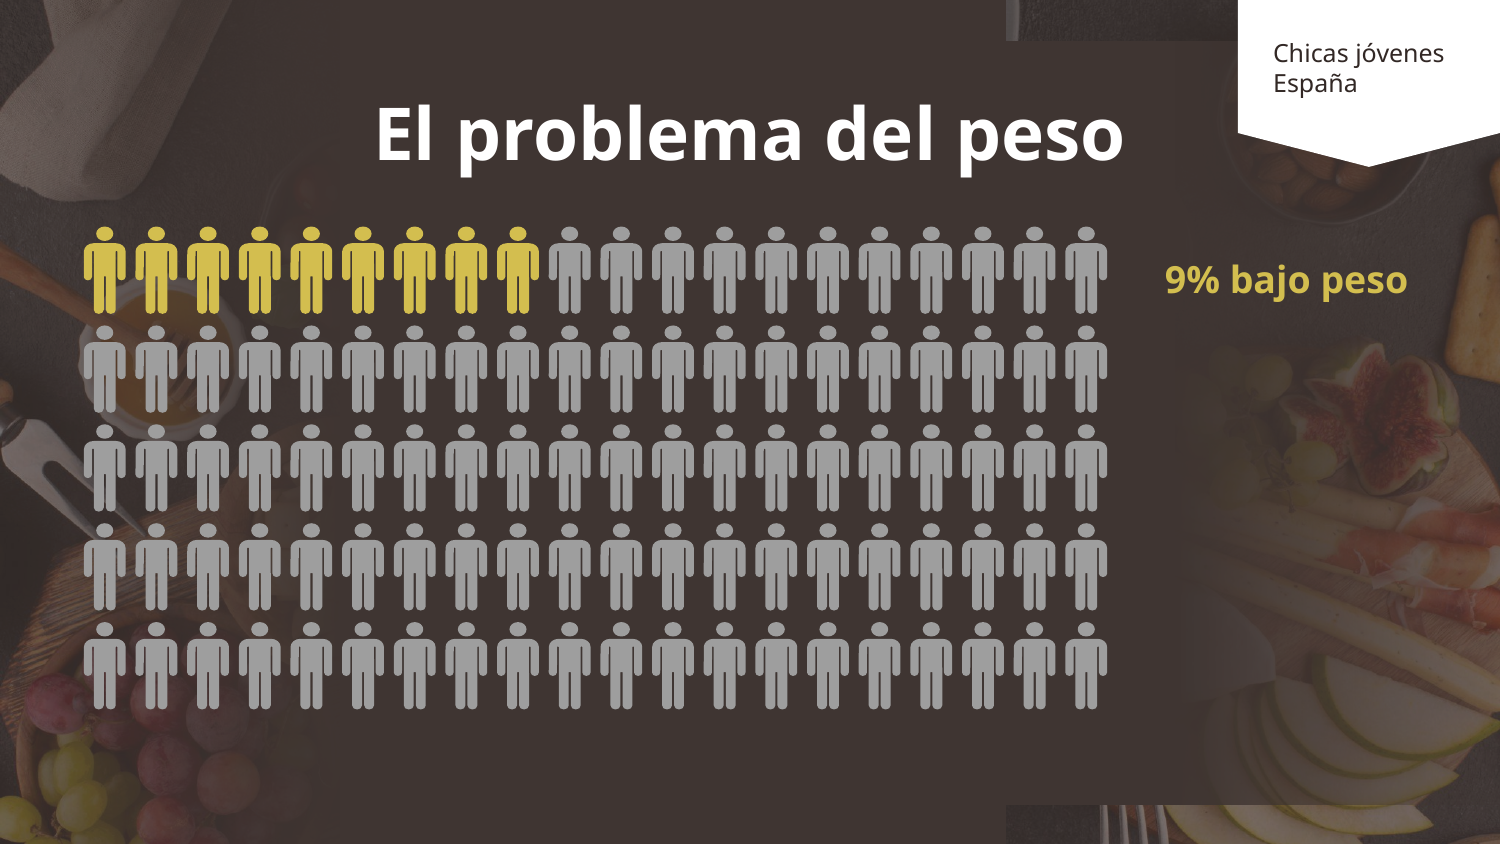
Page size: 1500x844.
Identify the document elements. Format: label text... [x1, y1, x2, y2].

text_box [186, 424, 230, 513]
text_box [290, 226, 333, 315]
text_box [755, 424, 798, 513]
text_box [0, 0, 1500, 844]
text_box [1013, 424, 1056, 513]
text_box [496, 621, 540, 710]
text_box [186, 325, 230, 414]
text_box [186, 226, 230, 315]
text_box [238, 424, 281, 513]
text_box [961, 523, 1005, 611]
title El problema del peso [118, 72, 1365, 167]
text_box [806, 325, 850, 414]
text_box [548, 424, 591, 513]
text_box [341, 226, 385, 315]
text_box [651, 621, 695, 710]
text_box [341, 523, 385, 611]
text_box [83, 523, 126, 611]
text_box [806, 523, 850, 611]
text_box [961, 424, 1005, 513]
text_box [600, 424, 643, 513]
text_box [703, 226, 746, 315]
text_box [341, 424, 385, 513]
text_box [961, 621, 1005, 710]
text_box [703, 621, 746, 710]
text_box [910, 325, 953, 414]
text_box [703, 523, 746, 611]
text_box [393, 325, 436, 414]
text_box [858, 226, 901, 315]
text_box 9% bajo peso [1149, 241, 1427, 300]
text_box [238, 325, 281, 414]
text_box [393, 523, 436, 611]
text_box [83, 226, 126, 315]
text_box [341, 621, 385, 710]
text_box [651, 325, 695, 414]
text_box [858, 523, 901, 611]
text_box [290, 424, 333, 513]
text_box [858, 424, 901, 513]
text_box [806, 424, 850, 513]
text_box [496, 523, 540, 611]
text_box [135, 226, 178, 315]
text_box Chicas jóvenes España [1258, 22, 1500, 113]
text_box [238, 523, 281, 611]
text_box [496, 325, 540, 414]
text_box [186, 523, 230, 611]
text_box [548, 325, 591, 414]
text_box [961, 226, 1005, 315]
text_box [1013, 226, 1056, 315]
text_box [600, 325, 643, 414]
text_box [290, 621, 333, 710]
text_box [83, 621, 126, 710]
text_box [755, 621, 798, 710]
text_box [135, 523, 178, 611]
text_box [135, 325, 178, 414]
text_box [600, 226, 643, 315]
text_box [910, 424, 953, 513]
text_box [755, 325, 798, 414]
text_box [83, 424, 126, 513]
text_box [548, 226, 591, 315]
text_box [496, 424, 540, 513]
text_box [135, 424, 178, 513]
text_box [1065, 226, 1108, 315]
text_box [651, 226, 695, 315]
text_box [703, 325, 746, 414]
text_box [1065, 424, 1108, 513]
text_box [600, 523, 643, 611]
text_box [445, 621, 488, 710]
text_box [548, 523, 591, 611]
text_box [806, 621, 850, 710]
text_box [651, 523, 695, 611]
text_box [290, 523, 333, 611]
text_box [445, 424, 488, 513]
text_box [341, 325, 385, 414]
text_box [858, 325, 901, 414]
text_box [1013, 325, 1056, 414]
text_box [806, 226, 850, 315]
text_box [238, 621, 281, 710]
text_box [445, 523, 488, 611]
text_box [1065, 325, 1108, 414]
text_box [83, 325, 126, 414]
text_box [393, 424, 436, 513]
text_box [910, 226, 953, 315]
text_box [703, 424, 746, 513]
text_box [961, 325, 1005, 414]
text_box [858, 621, 901, 710]
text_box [1013, 523, 1056, 611]
text_box [1237, 0, 1500, 167]
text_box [910, 523, 953, 611]
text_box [548, 621, 591, 710]
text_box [910, 621, 953, 710]
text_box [393, 226, 436, 315]
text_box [445, 226, 488, 315]
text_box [1065, 523, 1108, 611]
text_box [186, 621, 230, 710]
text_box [651, 424, 695, 513]
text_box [445, 325, 488, 414]
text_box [755, 523, 798, 611]
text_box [238, 226, 281, 315]
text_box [135, 621, 178, 710]
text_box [290, 325, 333, 414]
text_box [1013, 621, 1056, 710]
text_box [755, 226, 798, 315]
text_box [600, 621, 643, 710]
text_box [393, 621, 436, 710]
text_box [496, 226, 540, 315]
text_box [1065, 621, 1108, 710]
